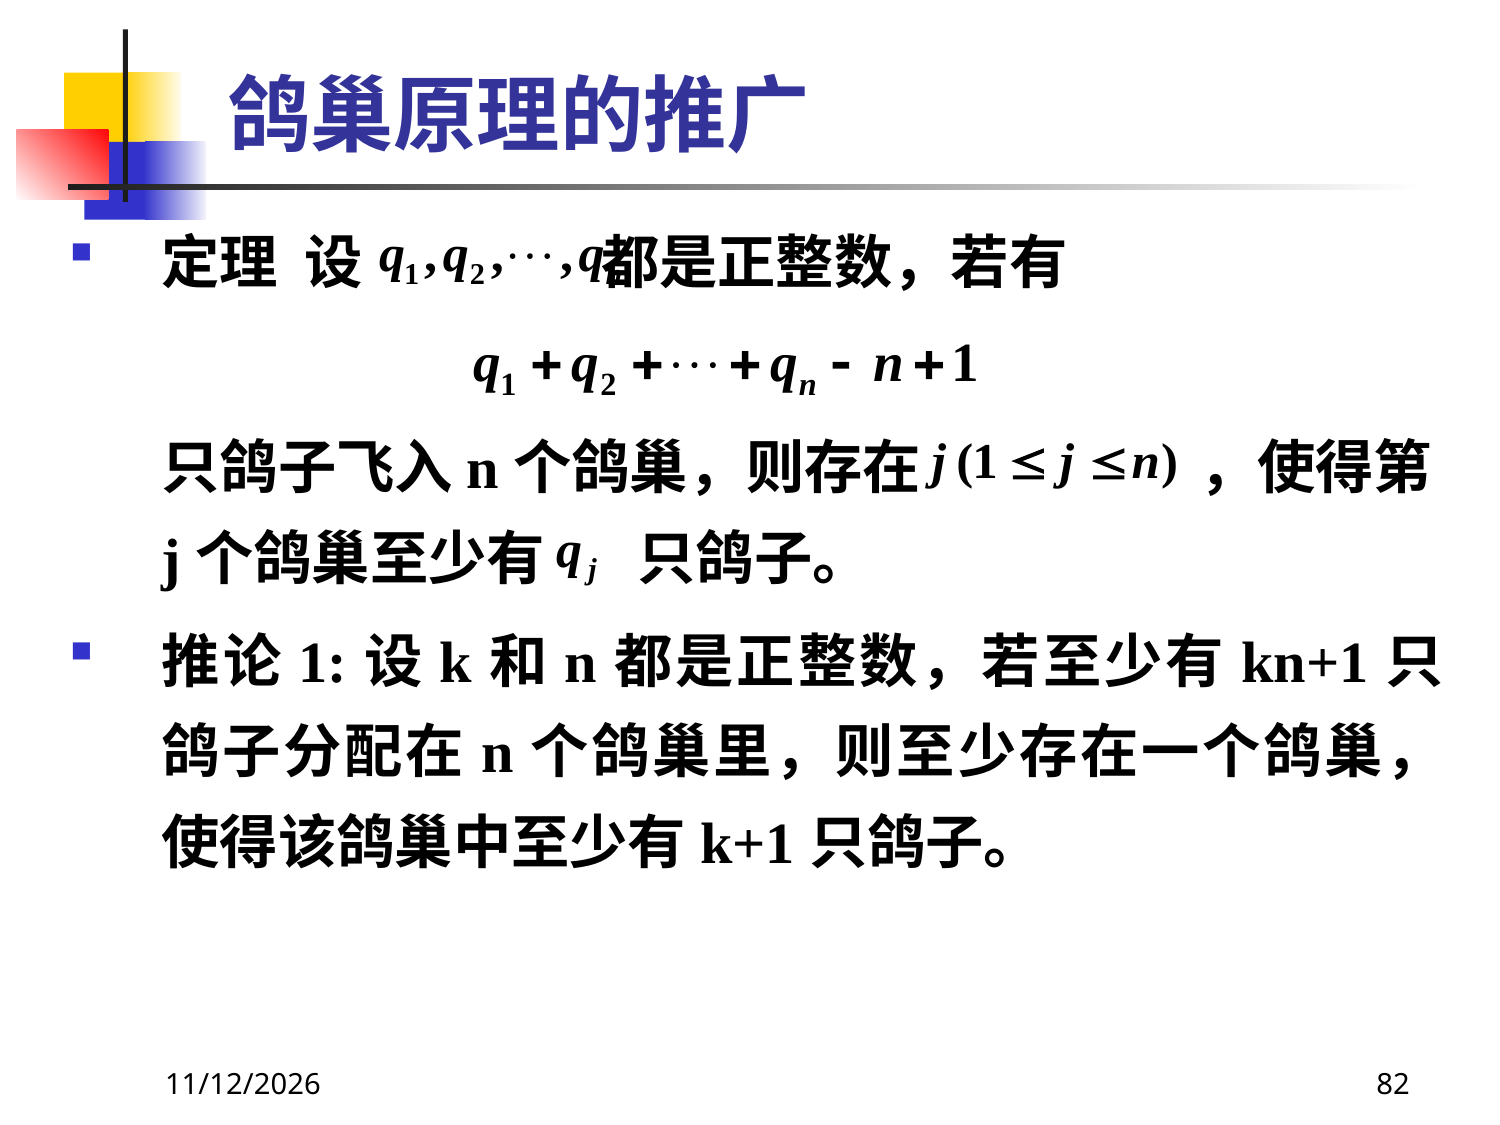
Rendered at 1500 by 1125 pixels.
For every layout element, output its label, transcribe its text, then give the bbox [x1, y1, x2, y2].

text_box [371, 219, 633, 298]
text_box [915, 432, 1188, 500]
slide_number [149, 1047, 463, 1113]
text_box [548, 515, 606, 598]
list 定理 设 都是正整数，若有 只鸽子飞入n个鸽巢，则存在 ，使得第j个鸽巢至少有 只鸽子。 推论1:设k和n都是正整数，若至少有kn+1只鸽子分配在n个鸽巢里，则至少存在一个鸽巢，使得该鸽巢中至少有k+1只鸽子。 [53, 528, 543, 539]
list 定理 设 都是正整数，若有 只鸽子飞入n个鸽巢，则存在 ，使得第j个鸽巢至少有 只鸽子。 推论1:设k和n都是正整数，若至少有kn+1只鸽子分配在n个鸽巢里，则至少存在一个鸽巢，使得该鸽巢中至少有k+1只鸽子。 [53, 196, 1459, 527]
list 定理 设 都是正整数，若有 只鸽子飞入n个鸽巢，则存在 ，使得第j个鸽巢至少有 只鸽子。 推论1:设k和n都是正整数，若至少有kn+1只鸽子分配在n个鸽巢里，则至少存在一个鸽巢，使得该鸽巢中至少有k+1只鸽子。 [53, 540, 1459, 1047]
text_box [466, 325, 987, 409]
title 鸽巢原理的推广 [212, 24, 1261, 170]
slide_number 82 [1112, 1047, 1426, 1113]
list 定理 设 都是正整数，若有 只鸽子飞入n个鸽巢，则存在 ，使得第j个鸽巢至少有 只鸽子。 推论1:设k和n都是正整数，若至少有kn+1只鸽子分配在n个鸽巢里，则至少存在一个鸽巢，使得该鸽巢中至少有k+1只鸽子。 [610, 529, 1459, 539]
